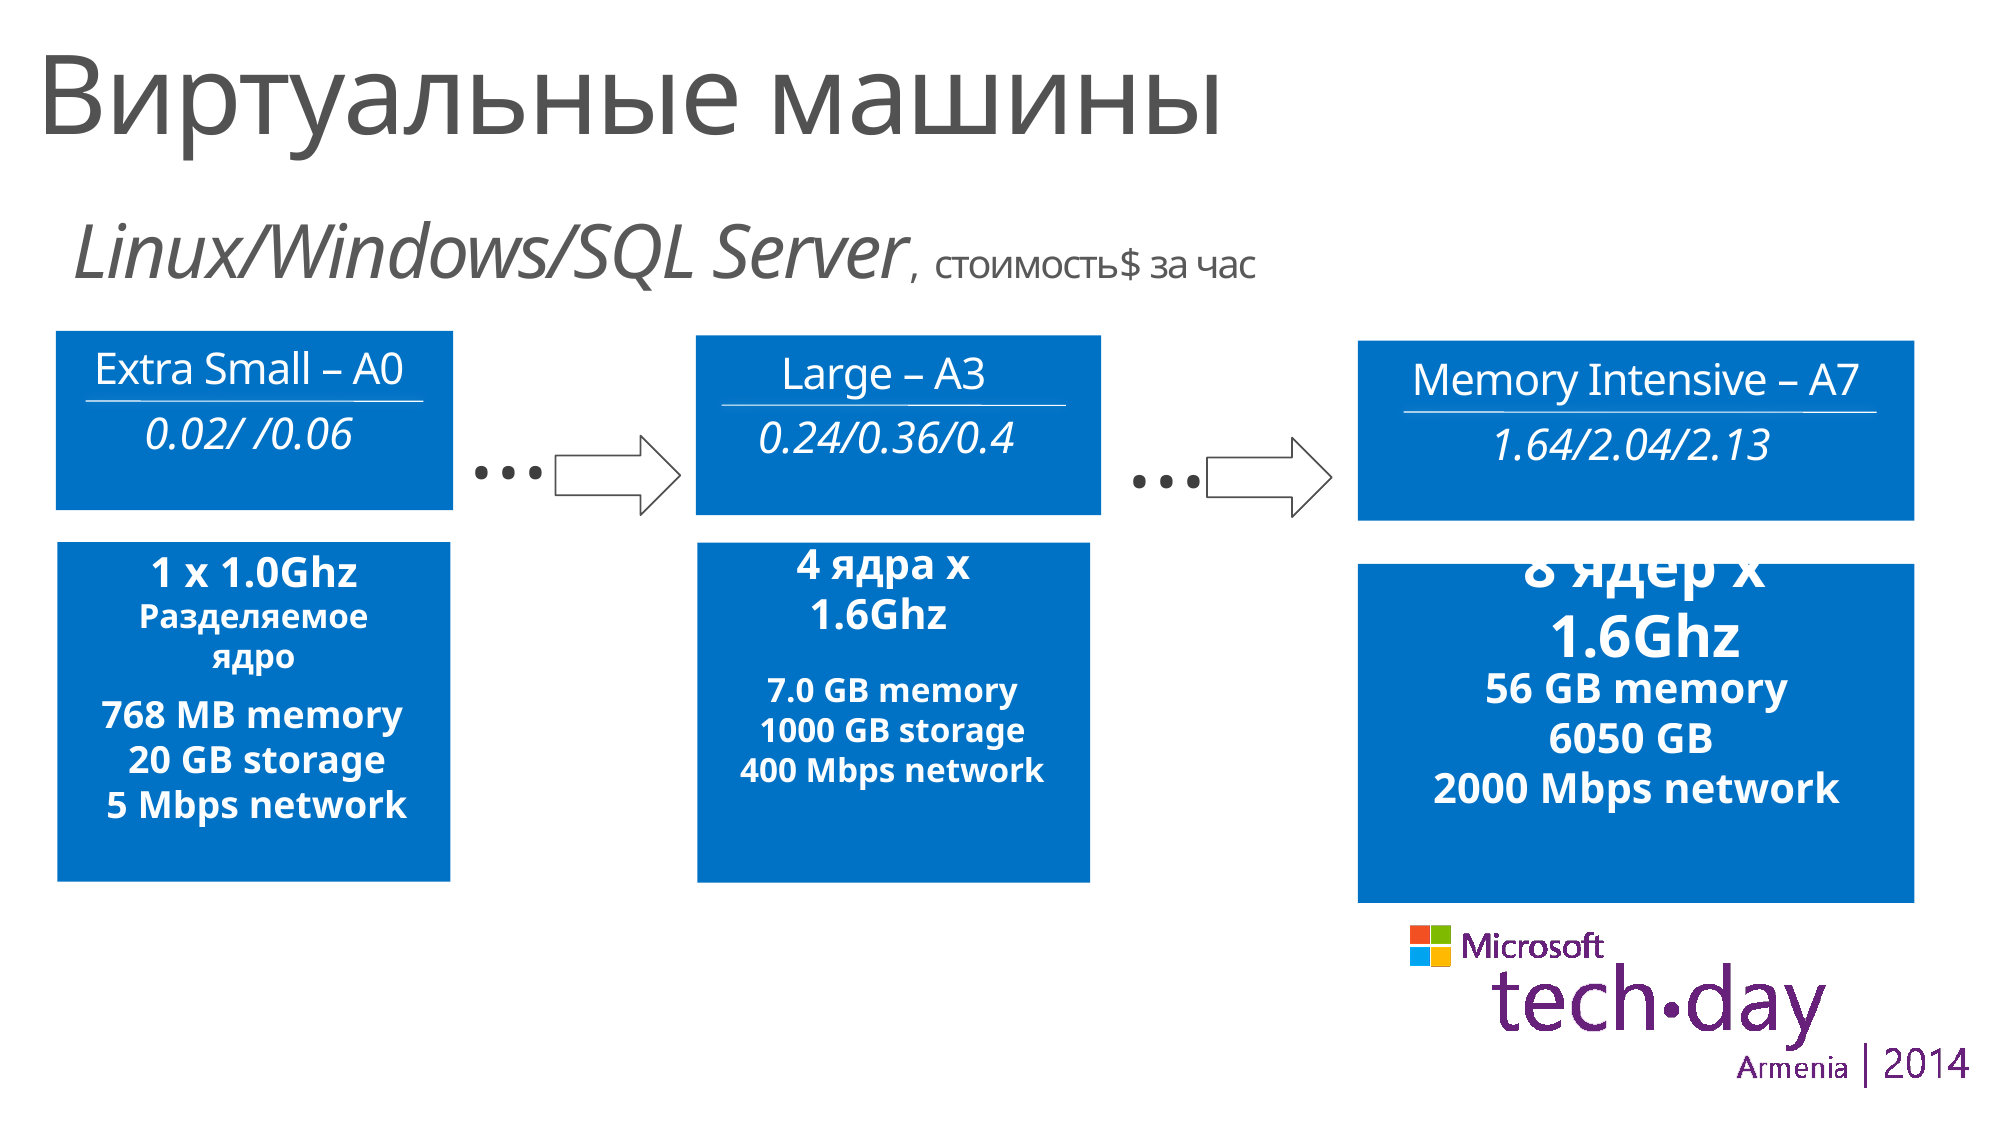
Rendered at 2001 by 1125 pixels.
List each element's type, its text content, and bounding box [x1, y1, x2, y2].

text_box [55, 316, 454, 511]
text_box [1214, 436, 1333, 518]
text_box ... [468, 392, 549, 501]
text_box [1357, 563, 1915, 903]
text_box [554, 434, 681, 516]
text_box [57, 541, 451, 882]
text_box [1357, 327, 1915, 521]
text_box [694, 309, 1102, 516]
text_box Linux/Windows/SQL Server, стоимость$ за час [57, 183, 1363, 302]
title Виртуальные машины [11, 23, 1841, 149]
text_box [697, 542, 1091, 883]
text_box ... [1126, 400, 1214, 509]
picture [1401, 910, 1985, 1094]
